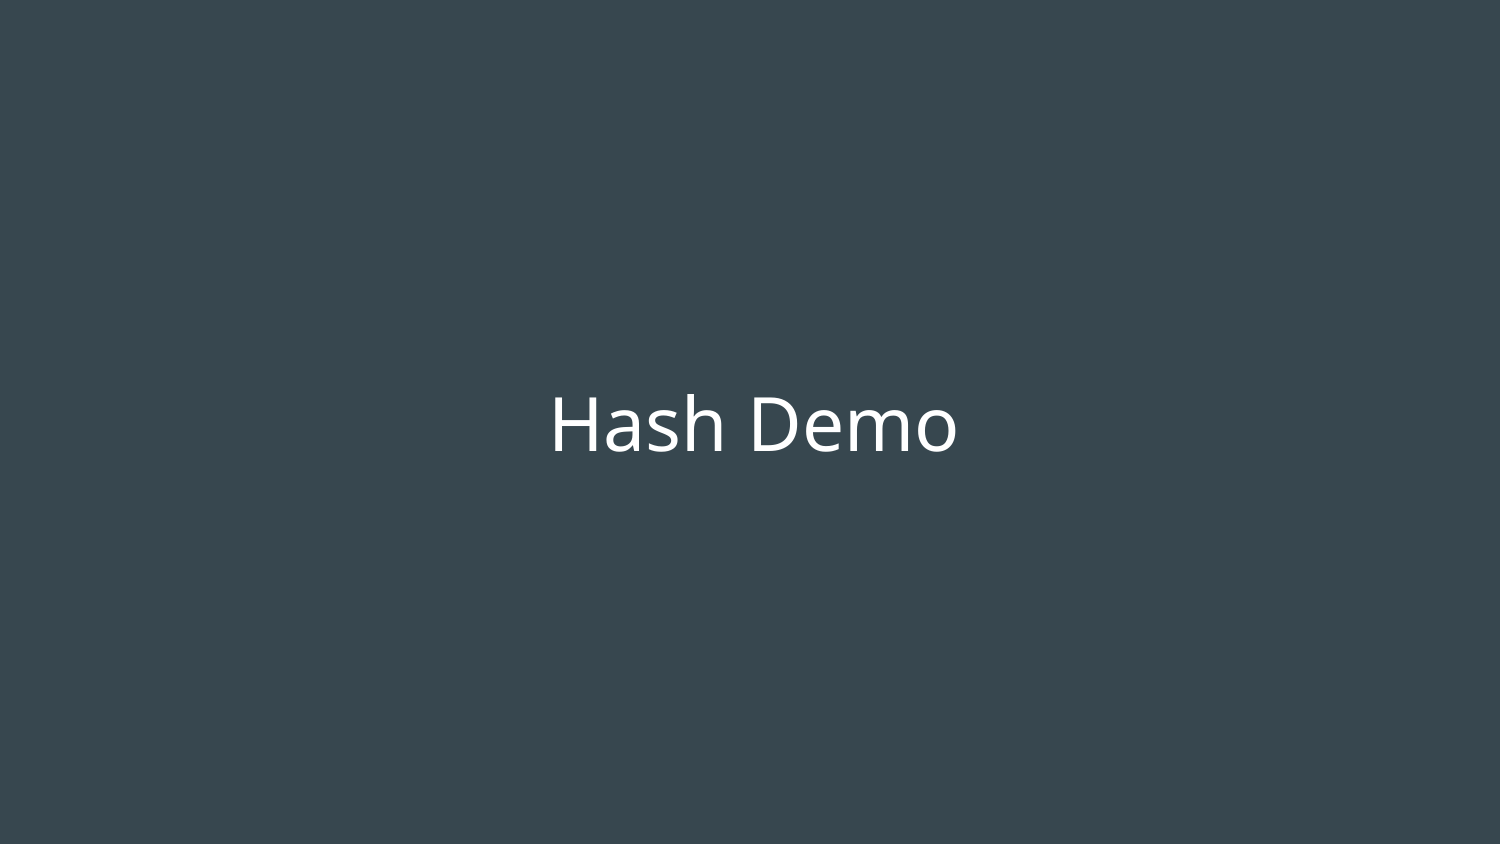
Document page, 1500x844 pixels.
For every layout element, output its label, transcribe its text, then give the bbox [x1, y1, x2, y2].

title Hash Demo [110, 351, 1399, 493]
